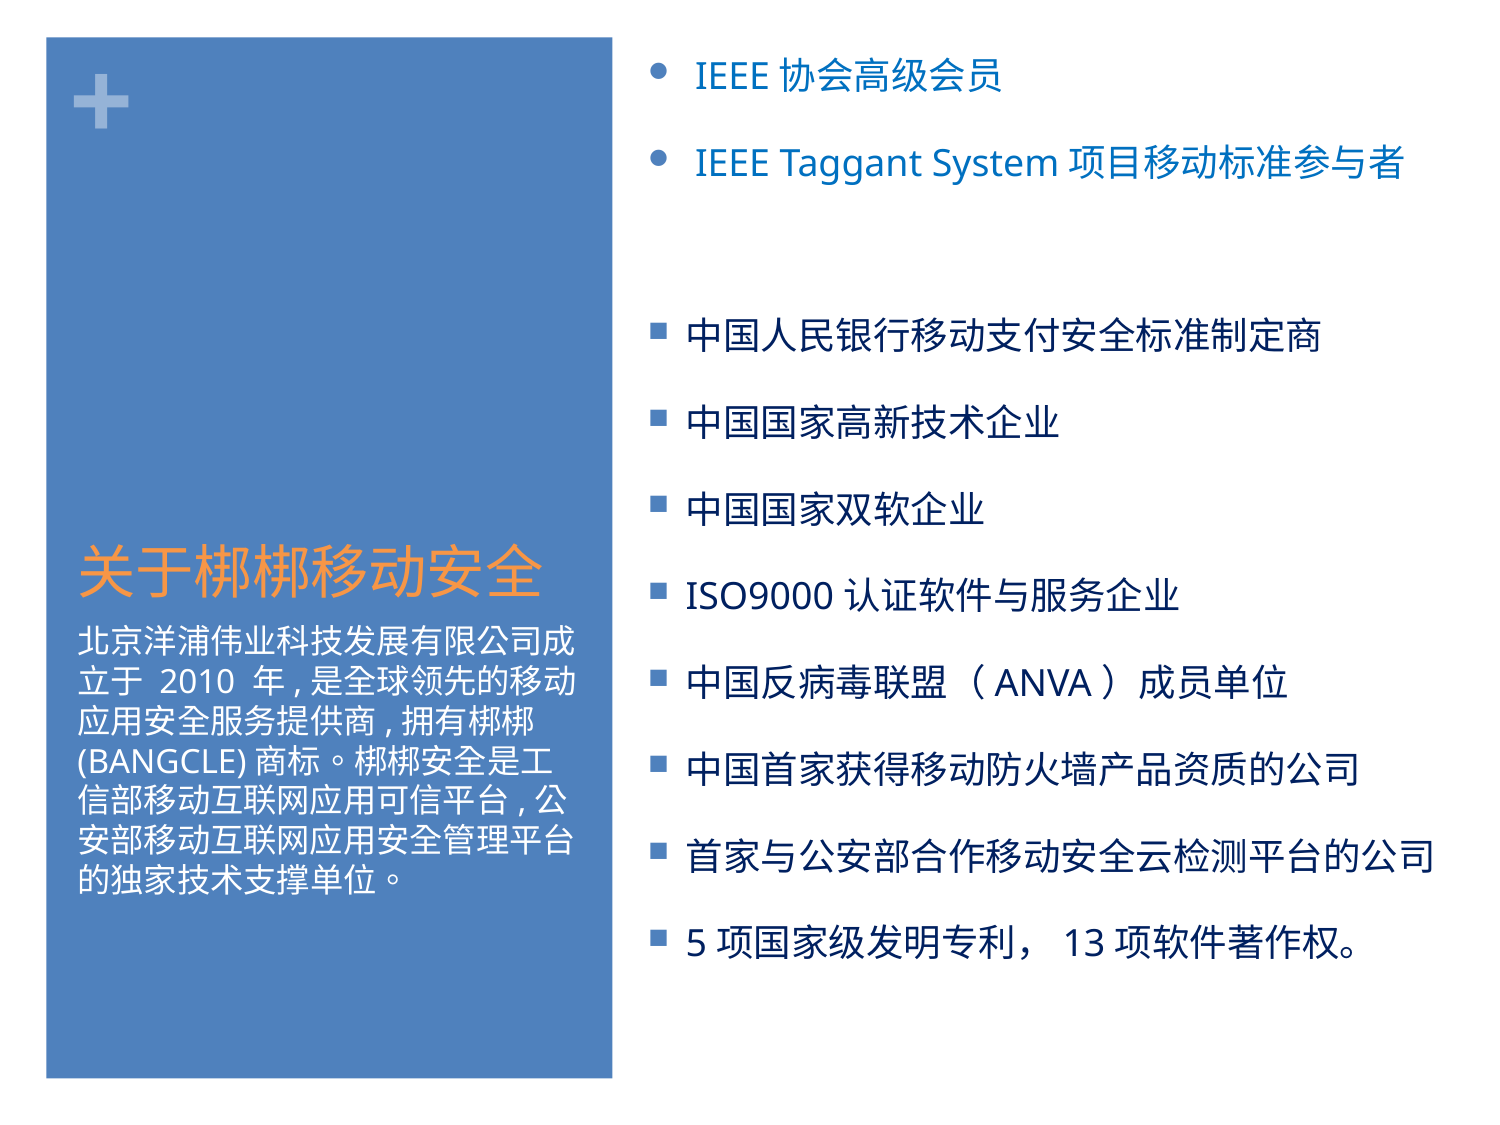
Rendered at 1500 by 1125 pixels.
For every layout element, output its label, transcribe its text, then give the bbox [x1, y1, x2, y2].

list IEEE协会高级会员 IEEE Taggant System项目移动标准参与者 中国人民银行移动支付安全标准制定商 中国国家高新技术企业 中国国家双软企业 ISO9000认证软件与服务企业 中国反病毒联盟（ANVA）成员单位 中国首家获得移动防火墙产品资质的公司 首家与公安部合作移动安全云检测平台的公司 5项国家级发明专利，13项软件著作权。 [632, 44, 1456, 1006]
title 关于梆梆移动安全 [62, 421, 597, 612]
list 北京洋浦伟业科技发展有限公司成立于 2010 年,是全球领先的移动应用安全服务提供商,拥有梆梆(BANGCLE)商标。梆梆安全是工信部移动互联网应用可信平台,公安部移动互联网应用安全管理平台的独家技术支撑单位。 [62, 612, 597, 1006]
